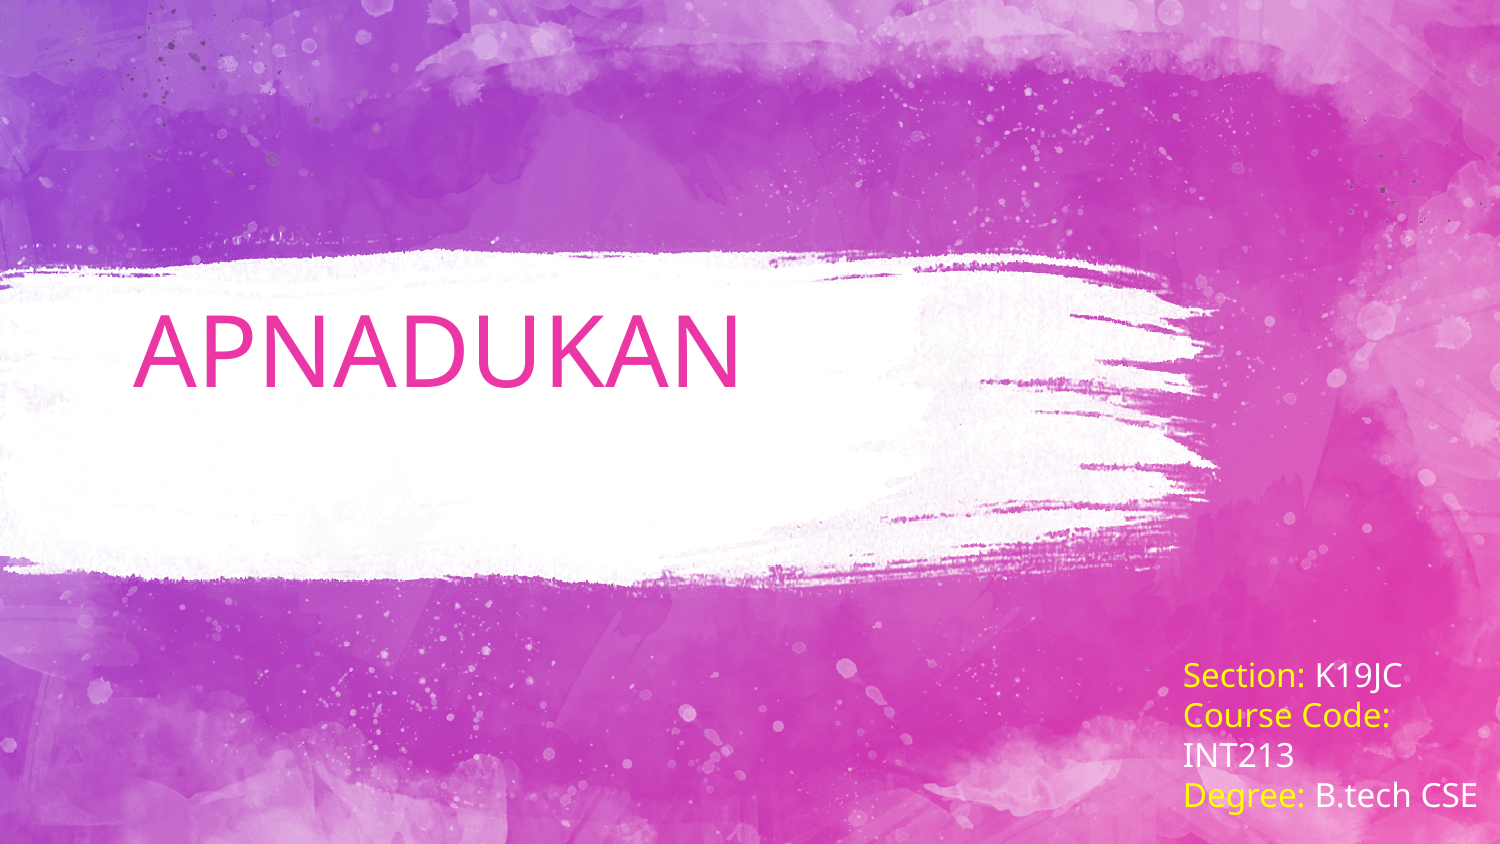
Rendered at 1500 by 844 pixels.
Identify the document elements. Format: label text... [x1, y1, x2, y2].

picture [0, 231, 1222, 612]
title APNADUKAN [105, 349, 1009, 576]
text_box Section: K19JC Course Code: INT213 Degree: B.tech CSE [1168, 646, 1500, 822]
